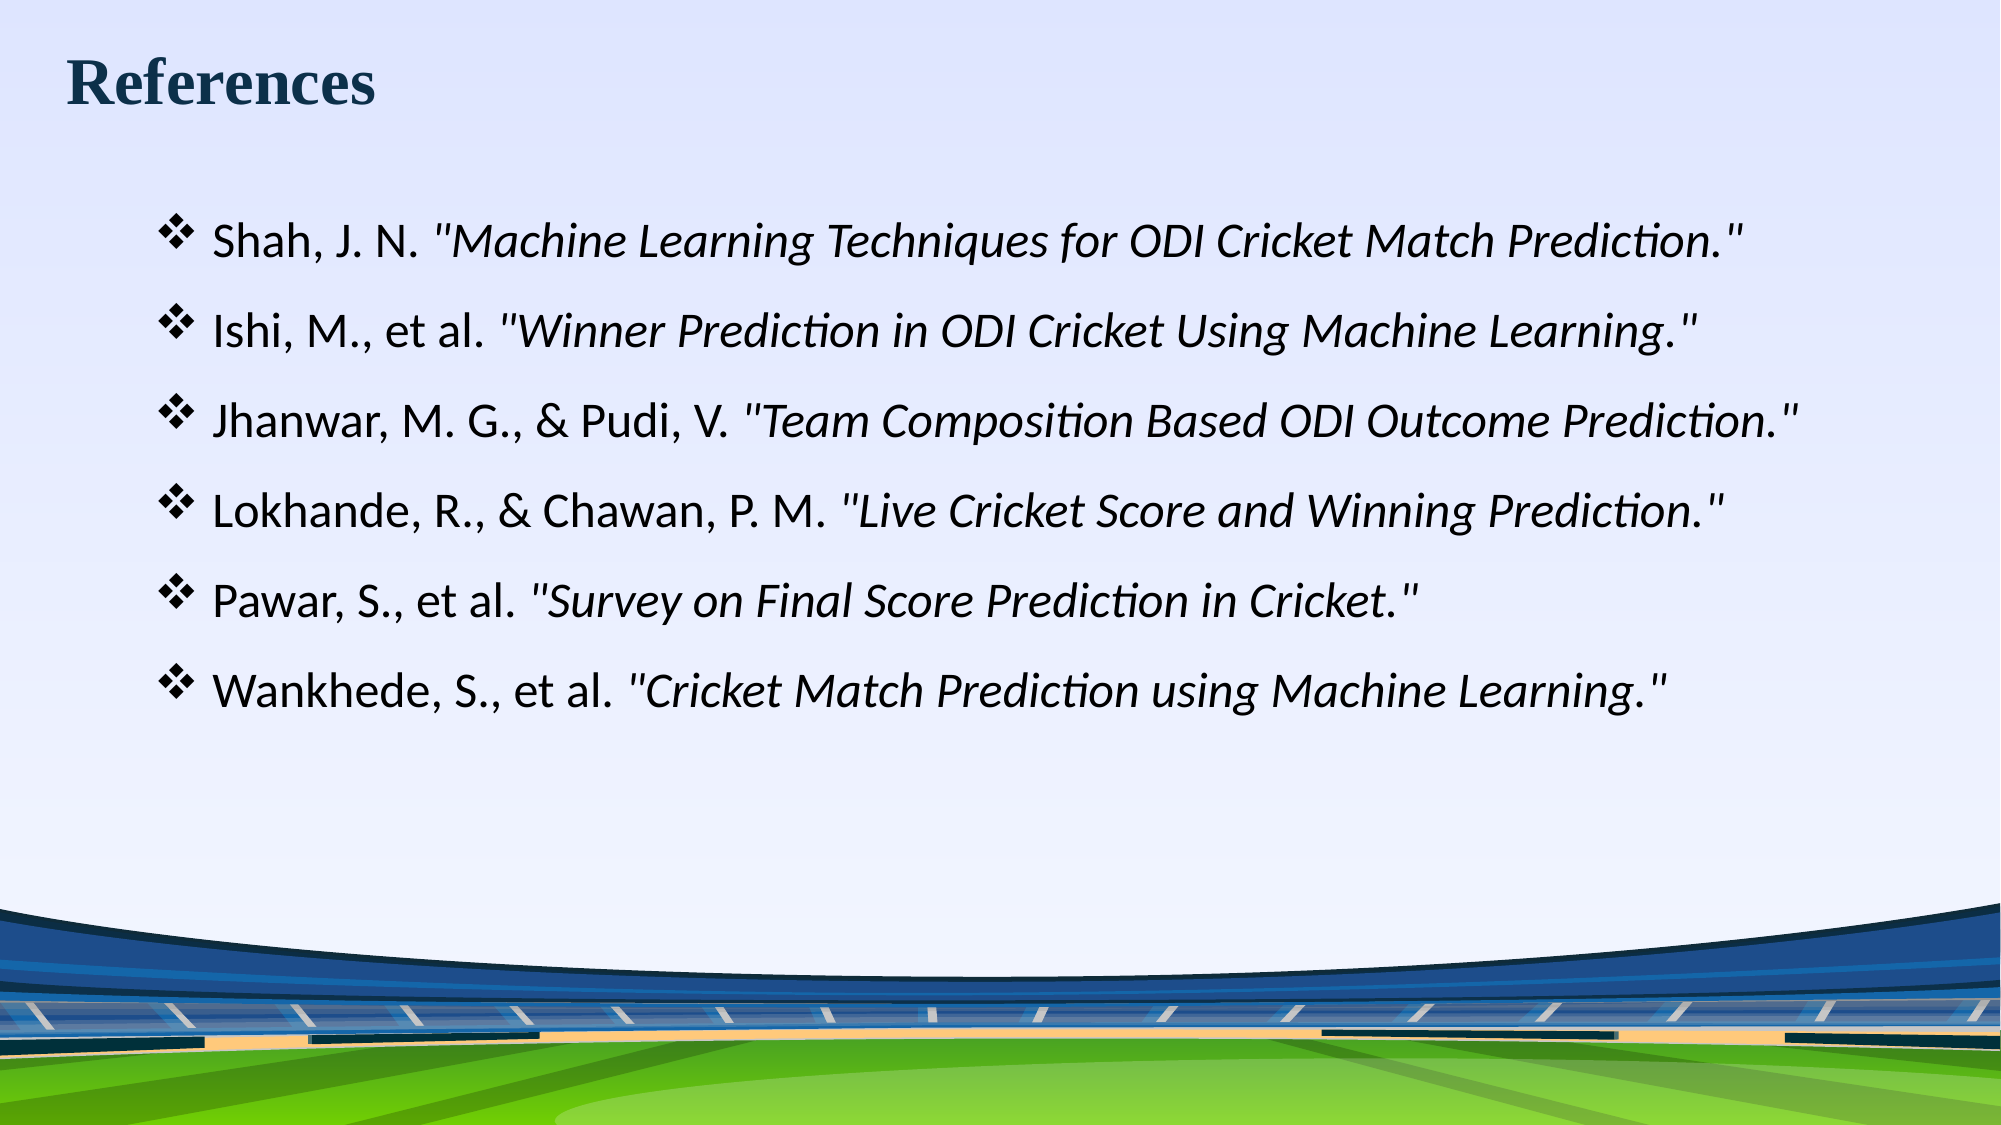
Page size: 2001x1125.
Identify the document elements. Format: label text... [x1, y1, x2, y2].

text_box Shah, J. N. "Machine Learning Techniques for ODI Cricket Match Prediction." Ishi, M., et al. "Winner Prediction in ODI Cricket Using Machine Learning." Jhanwar, M. G., & Pudi, V. "Team Composition Based ODI Outcome Prediction." Lokhande, R., & Chawan, P. M. "Live Cricket Score and Winning Prediction." Pawar, S., et al. "Survey on Final Score Prediction in Cricket." Wankhede, S., et al. "Cricket Match Prediction using Machine Learning." [139, 124, 1815, 725]
text_box References [51, 30, 1518, 126]
